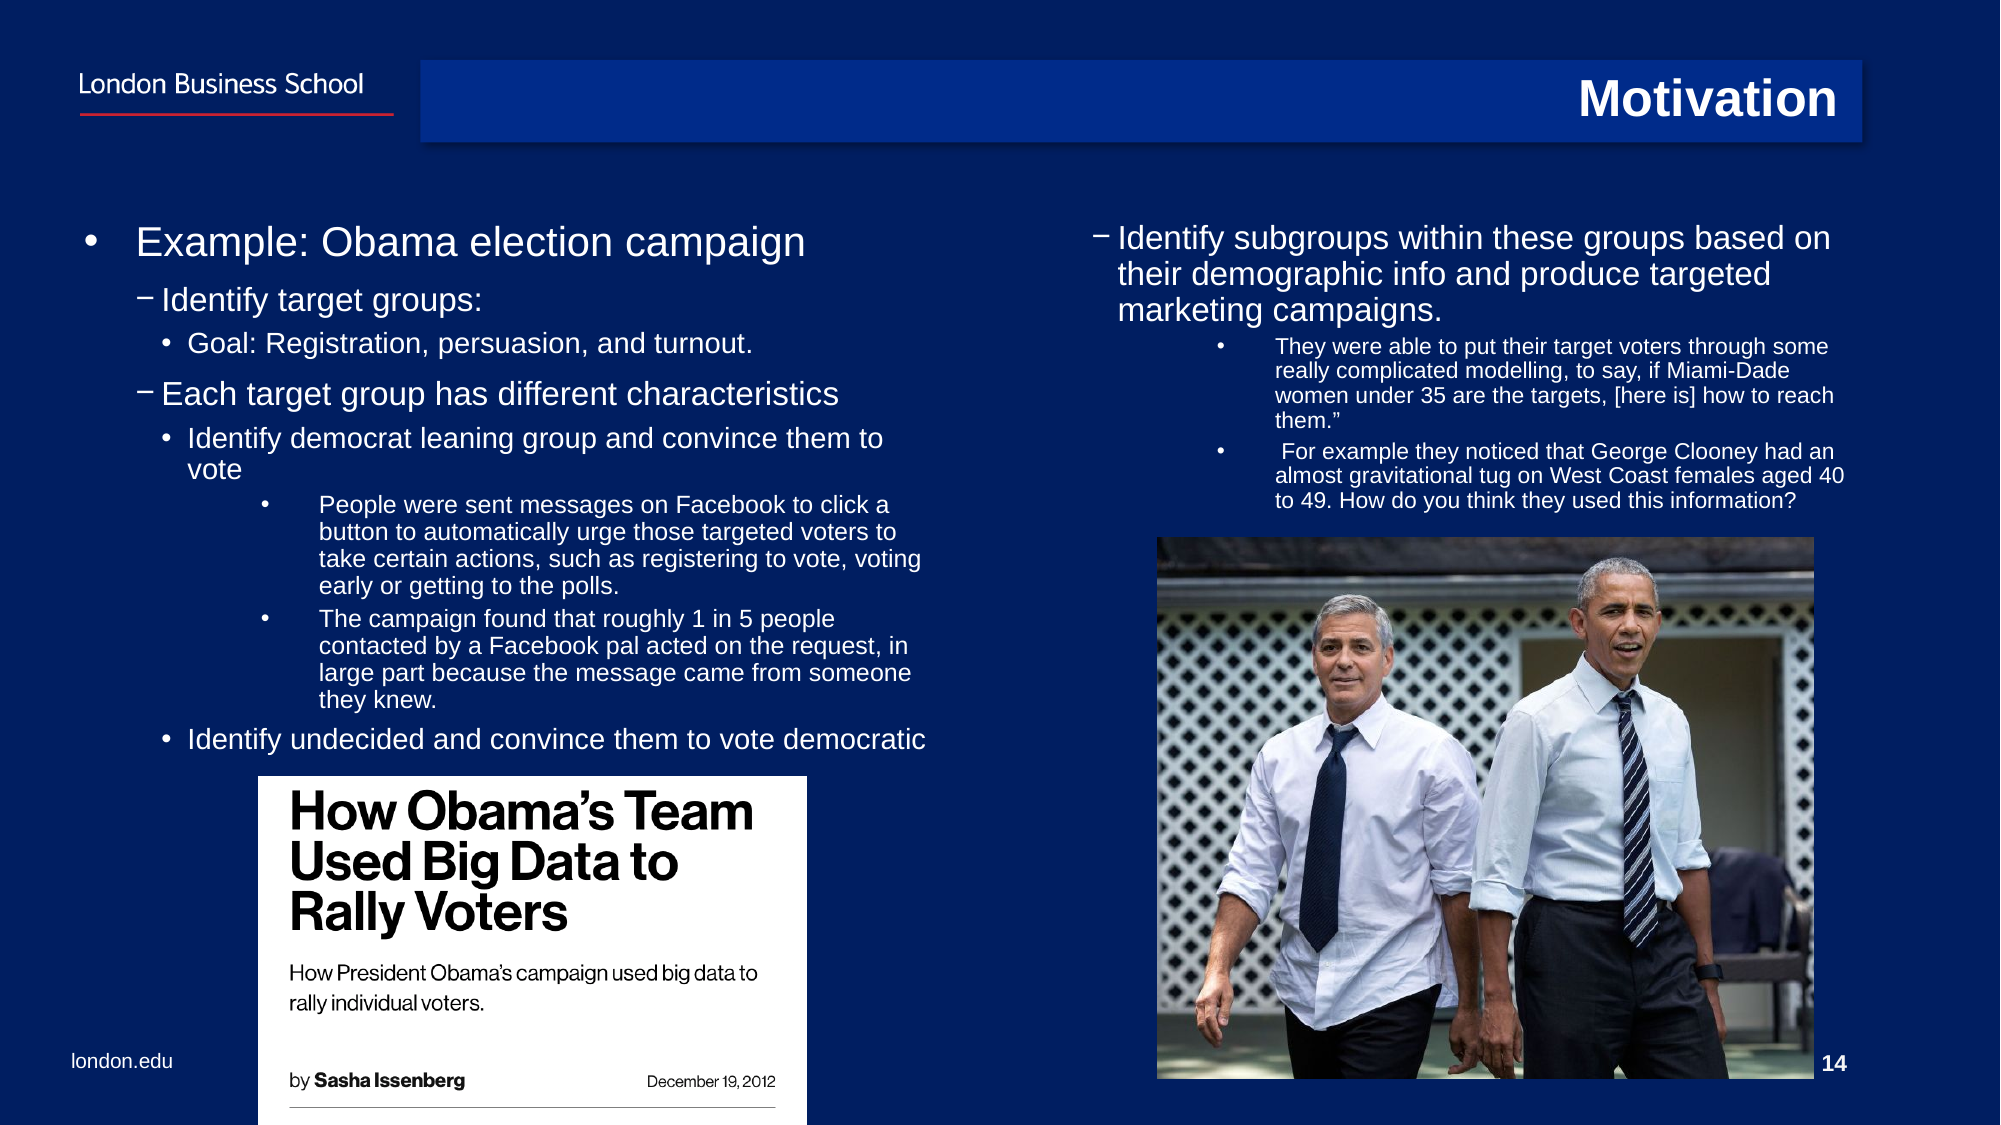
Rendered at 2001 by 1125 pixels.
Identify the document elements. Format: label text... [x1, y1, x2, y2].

picture [66, 59, 394, 137]
picture [1157, 537, 1814, 1079]
list Identify subgroups within these groups based on their demographic info and produce targeted marketing campaigns. They were able to put their target voters through some really complicated modelling, to say, if Miami-Dade women under 35 are the targets, [here is] how to reach them.” For example they noticed that George Clooney had an almost gravitational tug on West Coast females aged 40 to 49. How do you think they used this information? [1040, 208, 1863, 952]
title Motivation [420, 59, 1863, 143]
list Example: Obama election campaign Identify target groups: Goal: Registration, persuasion, and turnout. Each target group has different characteristics Identify democrat leaning group and convince them to vote People were sent messages on Facebook to click a button to automatically urge those targeted voters to take certain actions, such as registering to vote, voting early or getting to the polls. The campaign found that roughly 1 in 5 people contacted by a Facebook pal acted on the request, in large part because the message came from someone they knew. Identify undecided and convince them to vote democratic [83, 208, 942, 952]
picture [257, 776, 807, 1125]
